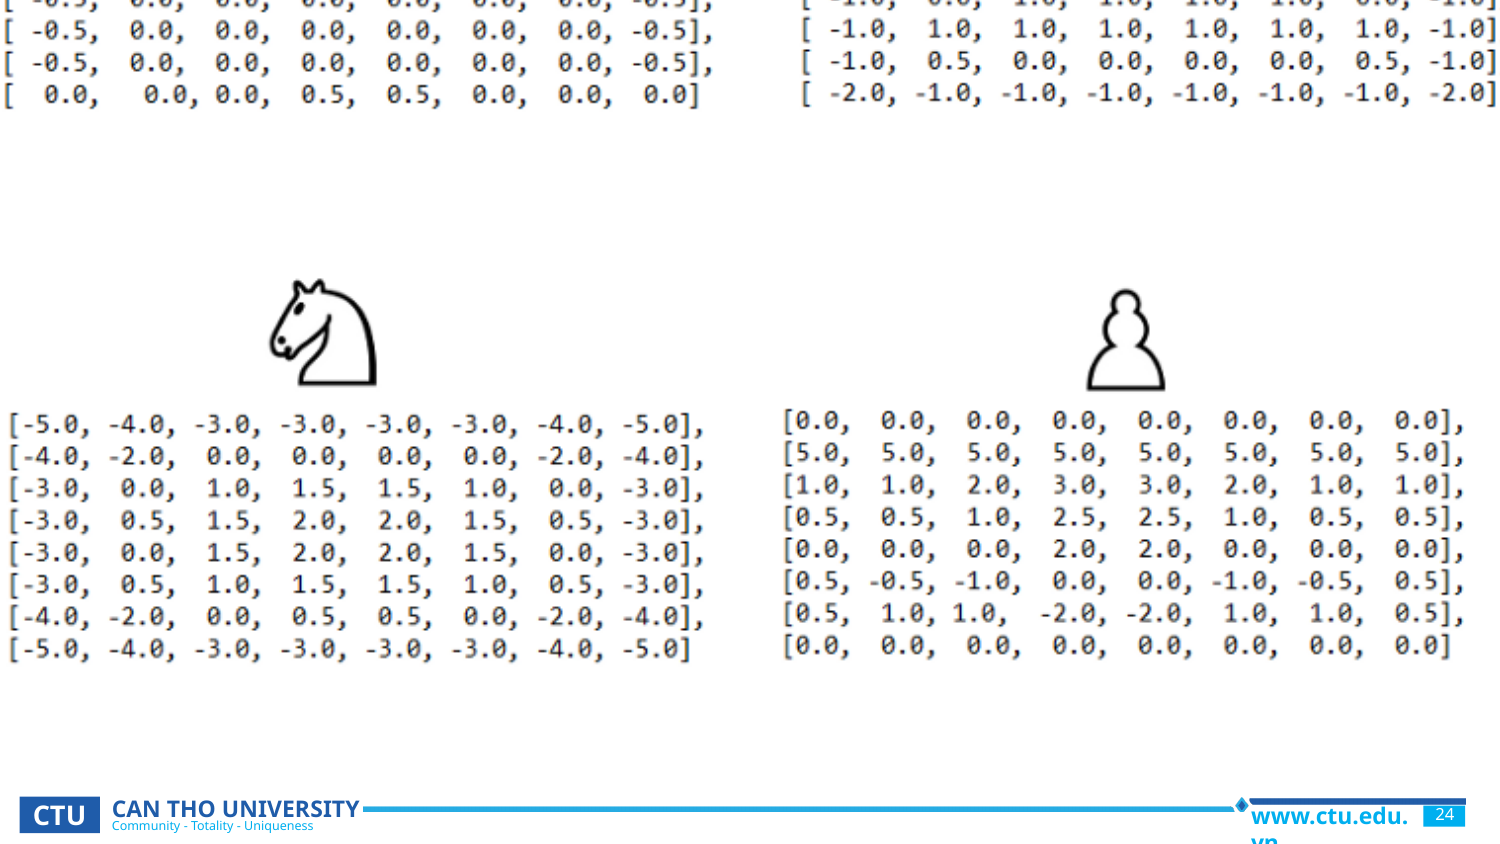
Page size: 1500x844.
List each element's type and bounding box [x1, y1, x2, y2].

picture [265, 823, 271, 833]
picture [363, 797, 1466, 812]
picture [173, 823, 179, 833]
picture [128, 823, 137, 830]
picture [0, 0, 1500, 702]
